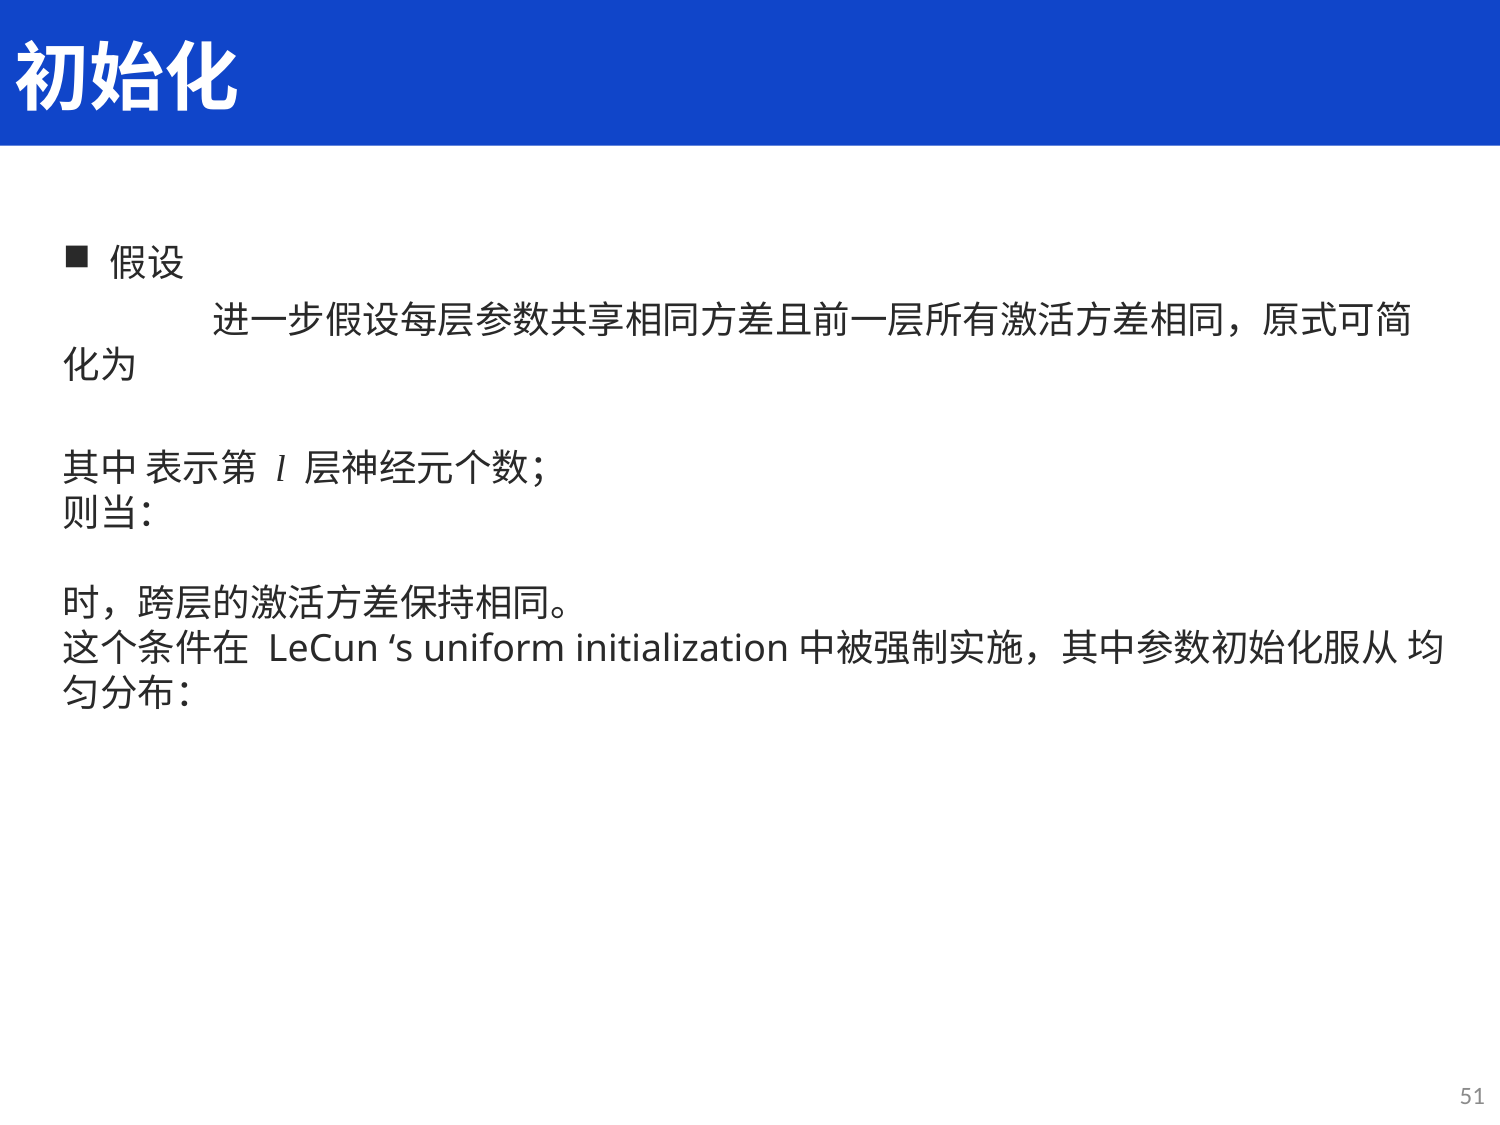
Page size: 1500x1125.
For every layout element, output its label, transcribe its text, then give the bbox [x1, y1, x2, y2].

text_box 初始化 [0, 0, 1500, 146]
text_box 51 [1162, 1065, 1500, 1125]
